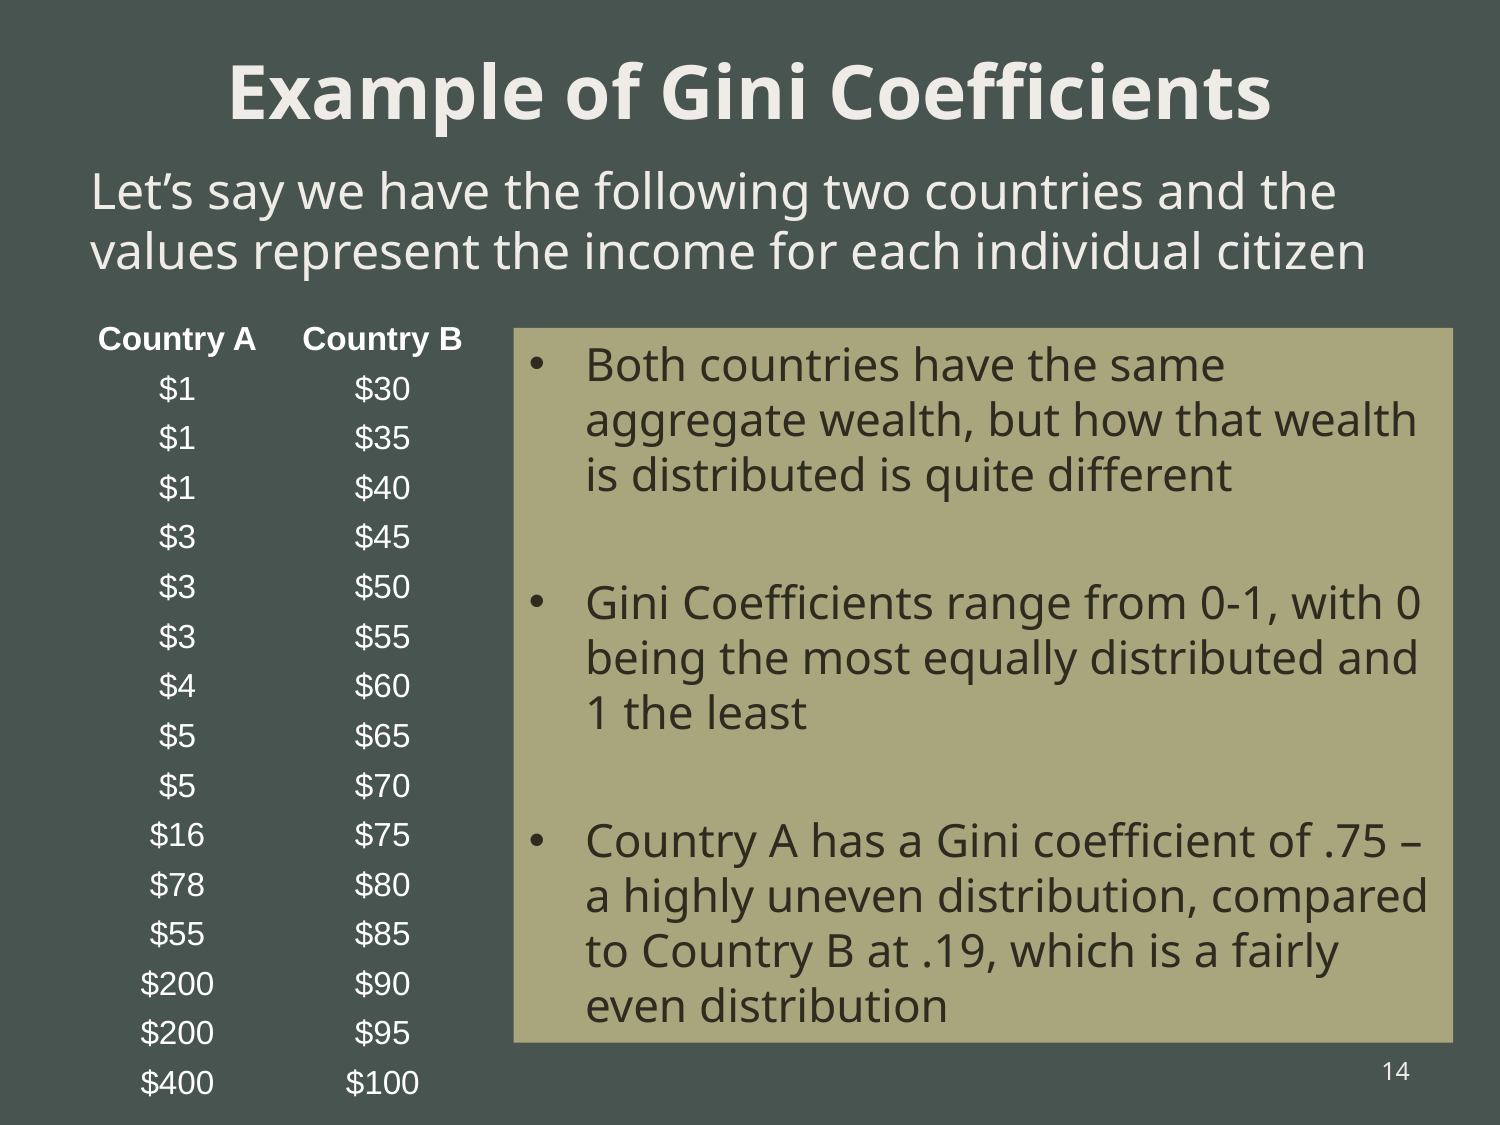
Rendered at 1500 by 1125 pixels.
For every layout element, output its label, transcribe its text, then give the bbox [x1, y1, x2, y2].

table_cell $3 [75, 606, 280, 655]
table_cell $35 [280, 407, 485, 457]
table_cell $200 [75, 953, 280, 1003]
table_cell $90 [280, 953, 485, 1003]
table_cell $55 [280, 606, 485, 655]
table_cell $78 [75, 854, 280, 903]
table_cell $400 [75, 1052, 280, 1102]
table_cell $95 [280, 1003, 485, 1052]
table_cell $85 [280, 903, 485, 953]
table_cell $5 [75, 754, 280, 804]
table_cell $1 [75, 407, 280, 457]
title Example of Gini Coefficients [75, 34, 1425, 146]
table_cell $70 [280, 754, 485, 804]
table_cell $50 [280, 556, 485, 606]
table_cell $45 [280, 506, 485, 556]
text_box Both countries have the same aggregate wealth, but how that wealth is distributed is quite different Gini Coefficients range from 0-1, with 0 being the most equally distributed and 1 the least Country A has a Gini coefficient of .75 – a highly uneven distribution, compared to Country B at .19, which is a fairly even distribution [513, 327, 1454, 1043]
table_cell $200 [75, 1003, 280, 1052]
table_cell $16 [75, 804, 280, 854]
list Let’s say we have the following two countries and the values represent the income for each individual citizen [75, 152, 1425, 299]
table_cell $40 [280, 457, 485, 506]
table_cell $80 [280, 854, 485, 903]
table_header Country B [280, 308, 485, 358]
table_cell $55 [75, 903, 280, 953]
table_header Country A [75, 308, 280, 358]
table_cell $1 [75, 457, 280, 506]
slide_number 13 [1074, 1043, 1425, 1103]
table_cell $30 [280, 358, 485, 407]
table_cell $65 [280, 705, 485, 754]
table_cell $100 [280, 1052, 485, 1102]
table_cell $60 [280, 655, 485, 705]
table_cell $75 [280, 804, 485, 854]
table_cell $1 [75, 358, 280, 407]
table_cell $3 [75, 506, 280, 556]
table_cell $5 [75, 705, 280, 754]
table_cell $4 [75, 655, 280, 705]
table_cell $3 [75, 556, 280, 606]
